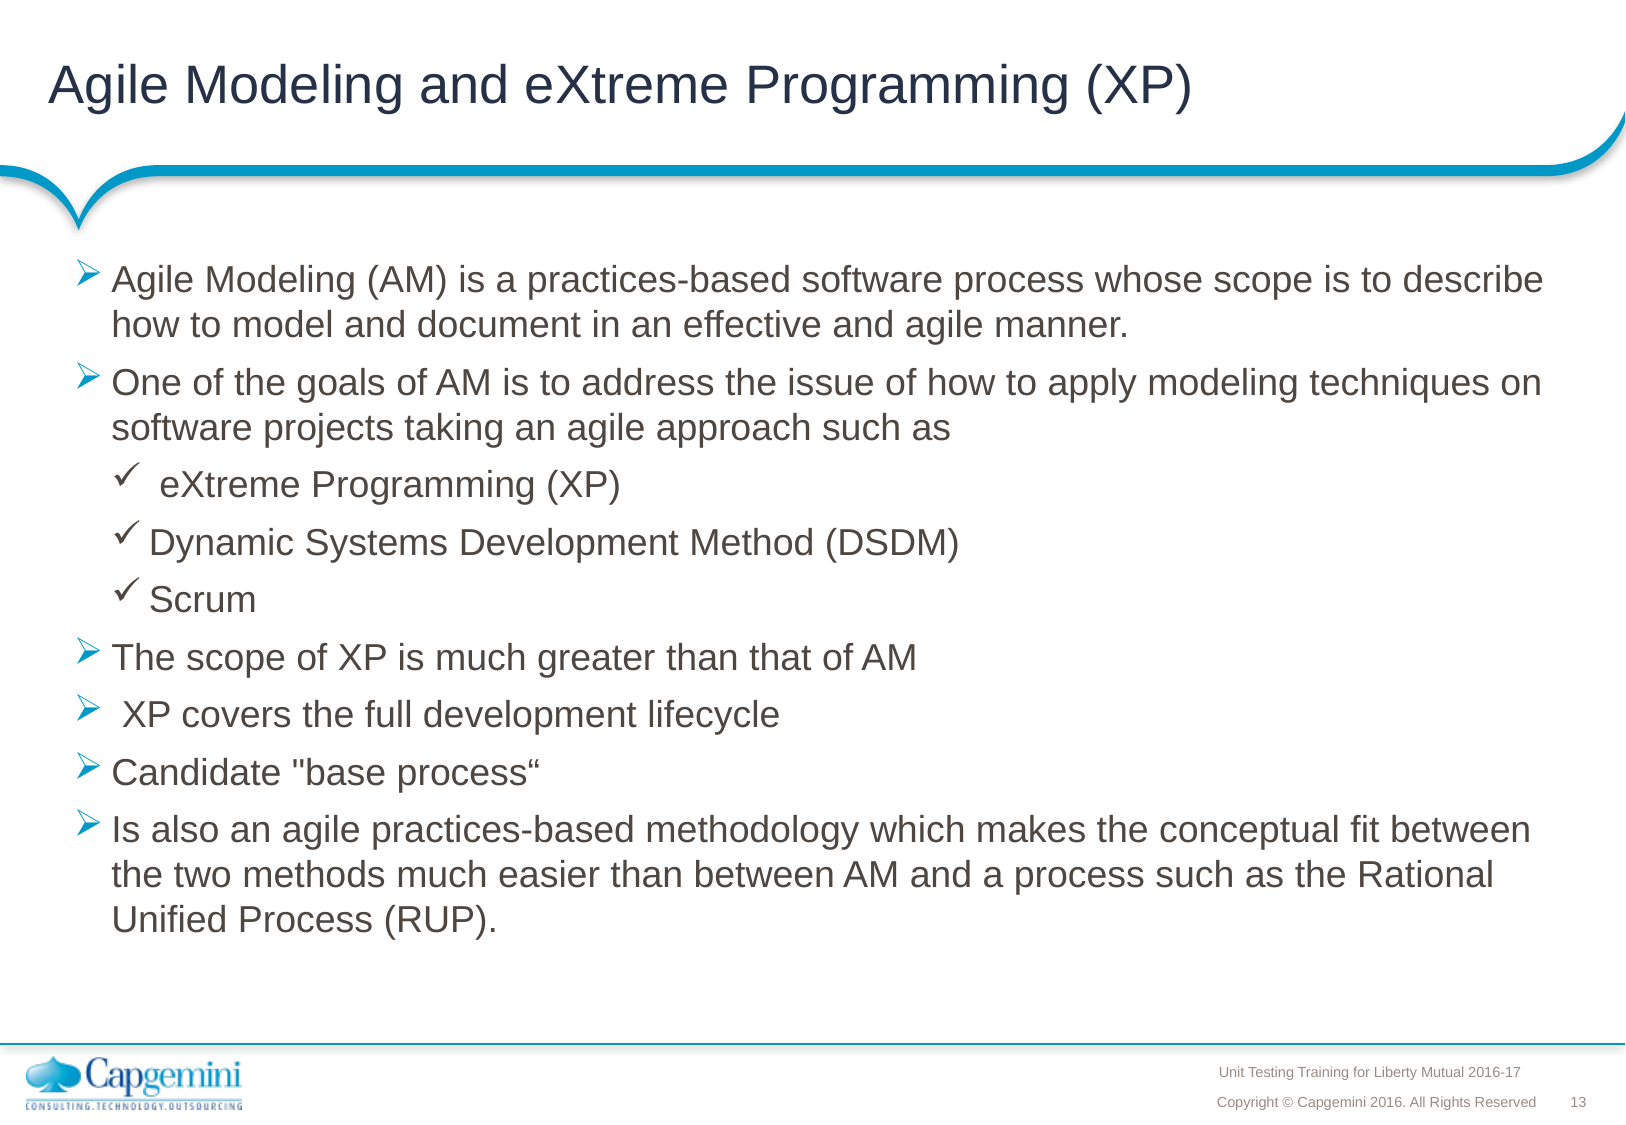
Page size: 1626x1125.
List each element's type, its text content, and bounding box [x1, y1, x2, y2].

picture [26, 1056, 242, 1110]
list Agile Modeling (AM) is a practices-based software process whose scope is to describe how to model and document in an effective and agile manner. One of the goals of AM is to address the issue of how to apply modeling techniques on software projects taking an agile approach such as eXtreme Programming (XP) Dynamic Systems Development Method (DSDM) Scrum The scope of XP is much greater than that of AM XP covers the full development lifecycle Candidate "base process“ Is also an agile practices-based methodology which makes the conceptual fit between the two methods much easier than between AM and a process such as the Rational Unified Process (RUP). [73, 243, 1595, 996]
title Agile Modeling and eXtreme Programming (XP) [0, 0, 1625, 165]
